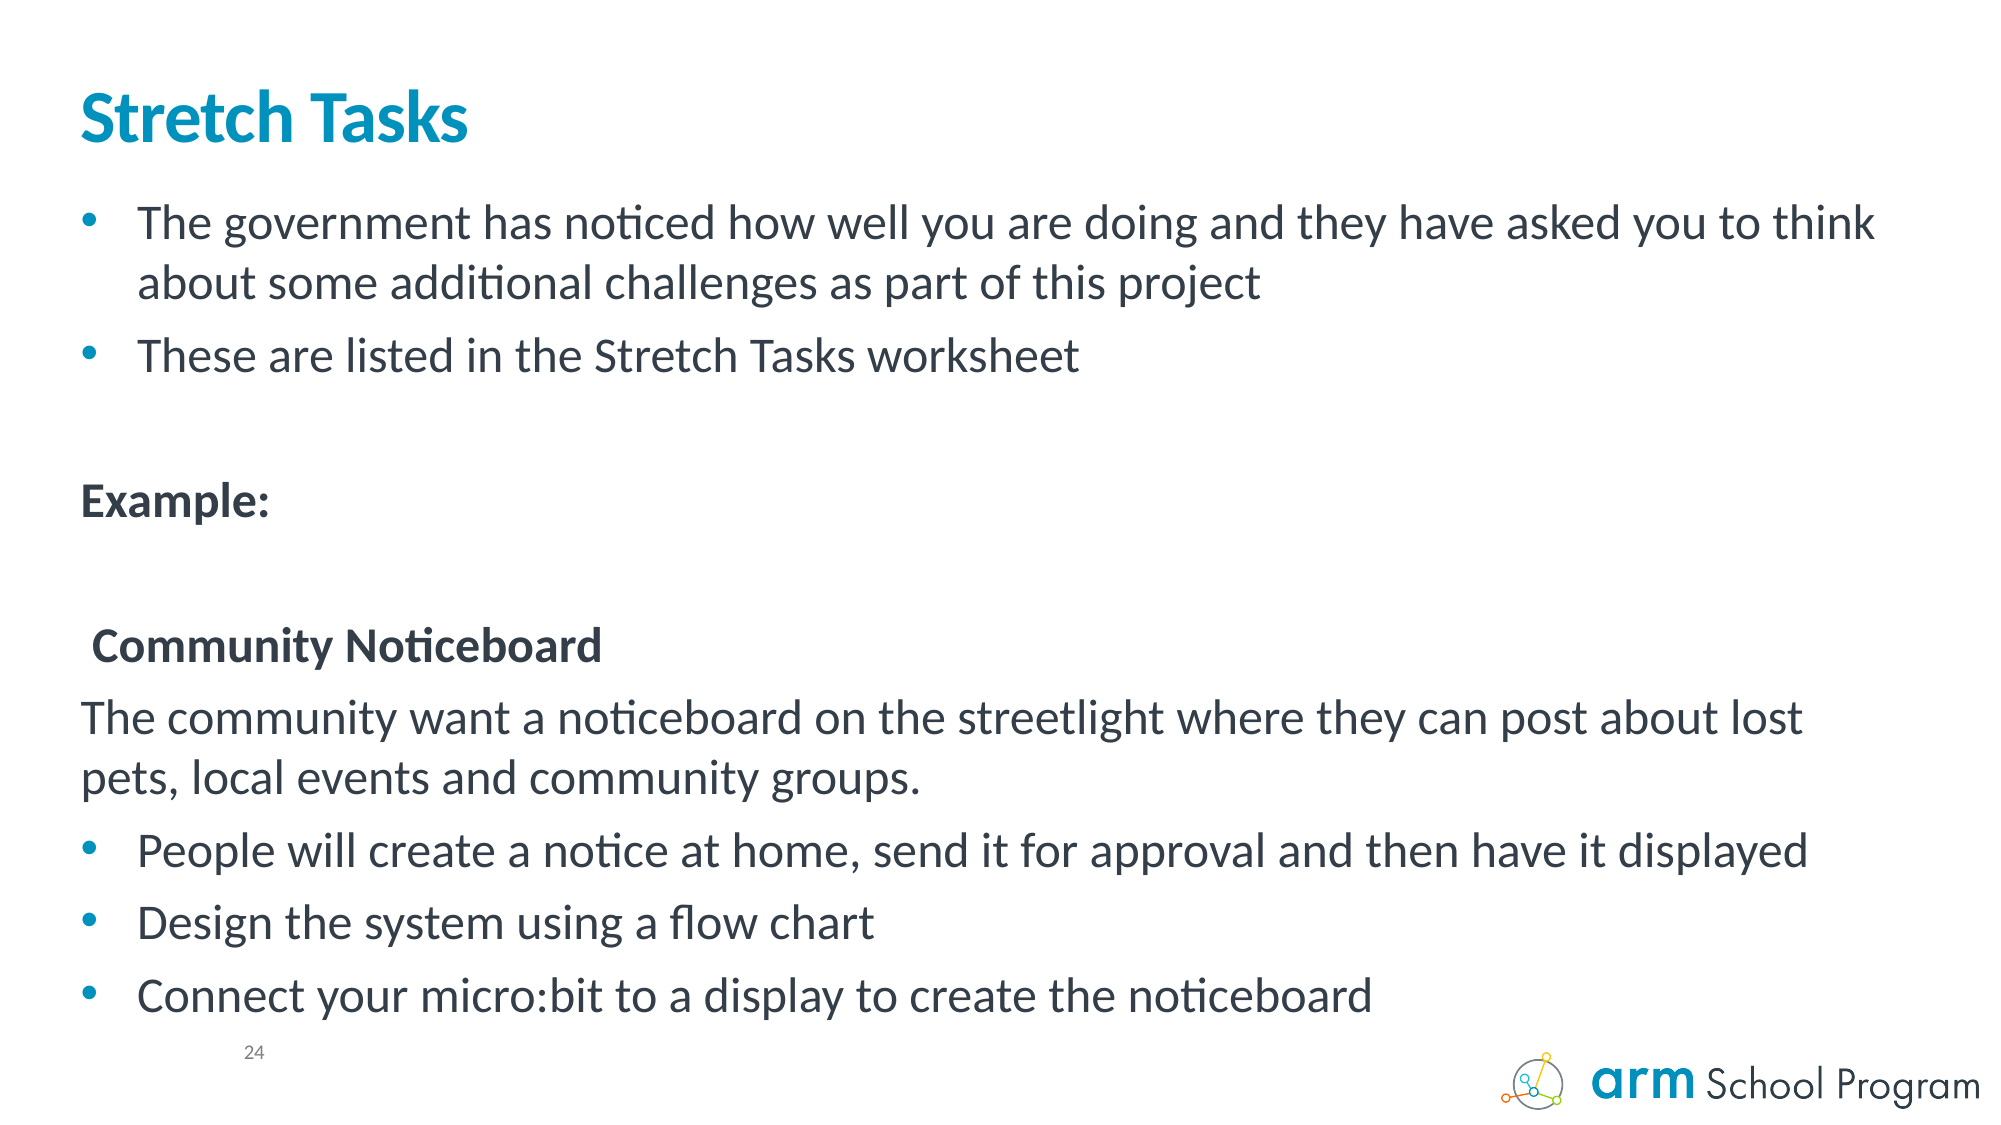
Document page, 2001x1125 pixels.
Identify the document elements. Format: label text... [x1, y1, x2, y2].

title Stretch Tasks [80, 48, 1915, 158]
list The government has noticed how well you are doing and they have asked you to think about some additional challenges as part of this project These are listed in the Stretch Tasks worksheet Example: Community Noticeboard The community want a noticeboard on the streetlight where they can post about lost pets, local events and community groups. People will create a notice at home, send it for approval and then have it displayed Design the system using a flow chart Connect your micro:bit to a display to create the noticeboard [80, 189, 1915, 913]
picture [1501, 1052, 1979, 1110]
